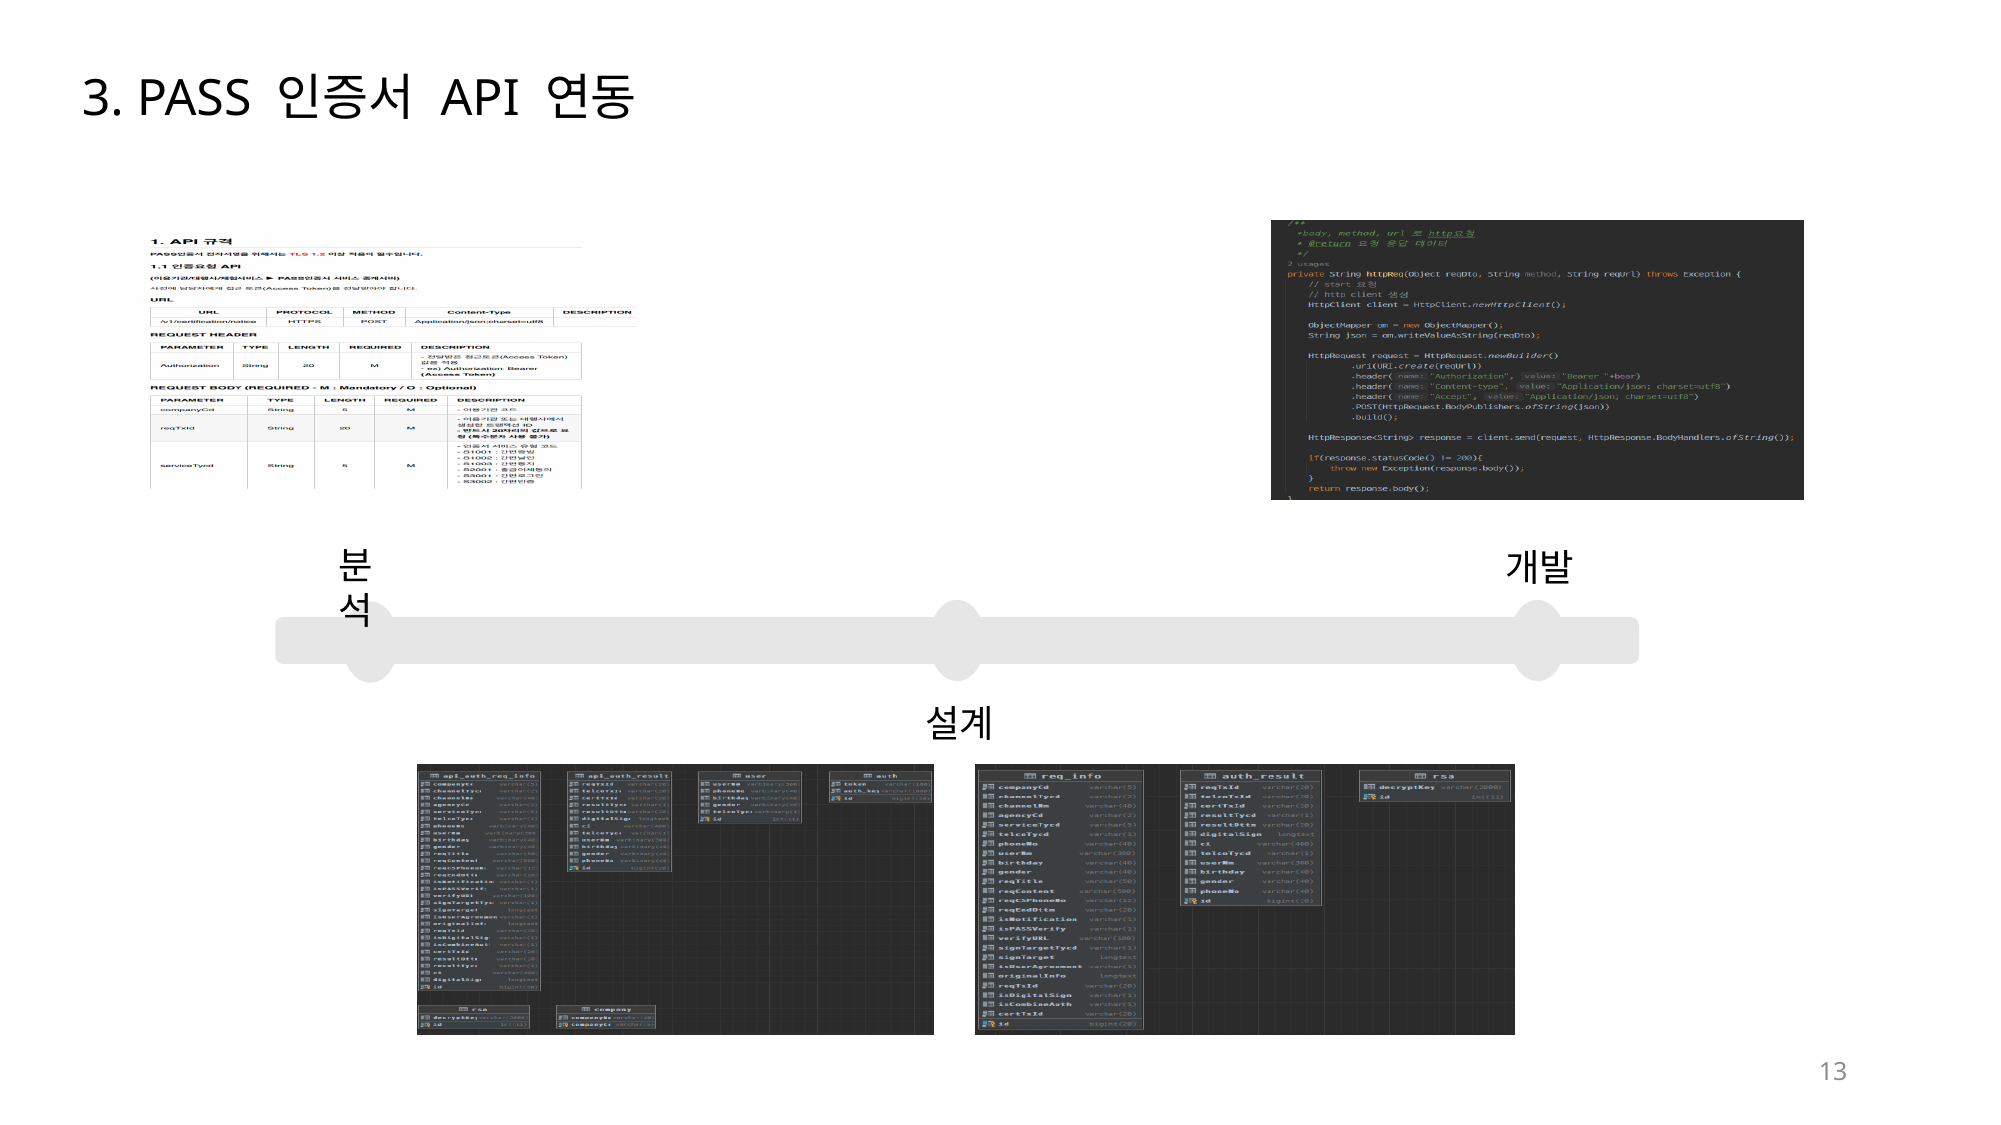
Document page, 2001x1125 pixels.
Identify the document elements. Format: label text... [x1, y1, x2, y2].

picture [417, 764, 934, 1035]
picture [1271, 220, 1804, 500]
subtitle 3. PASS 인증서 API 연동 [66, 65, 1652, 153]
slide_number 13 [1412, 1042, 1863, 1103]
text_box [275, 534, 1640, 754]
picture [975, 764, 1515, 1035]
picture [104, 220, 637, 497]
